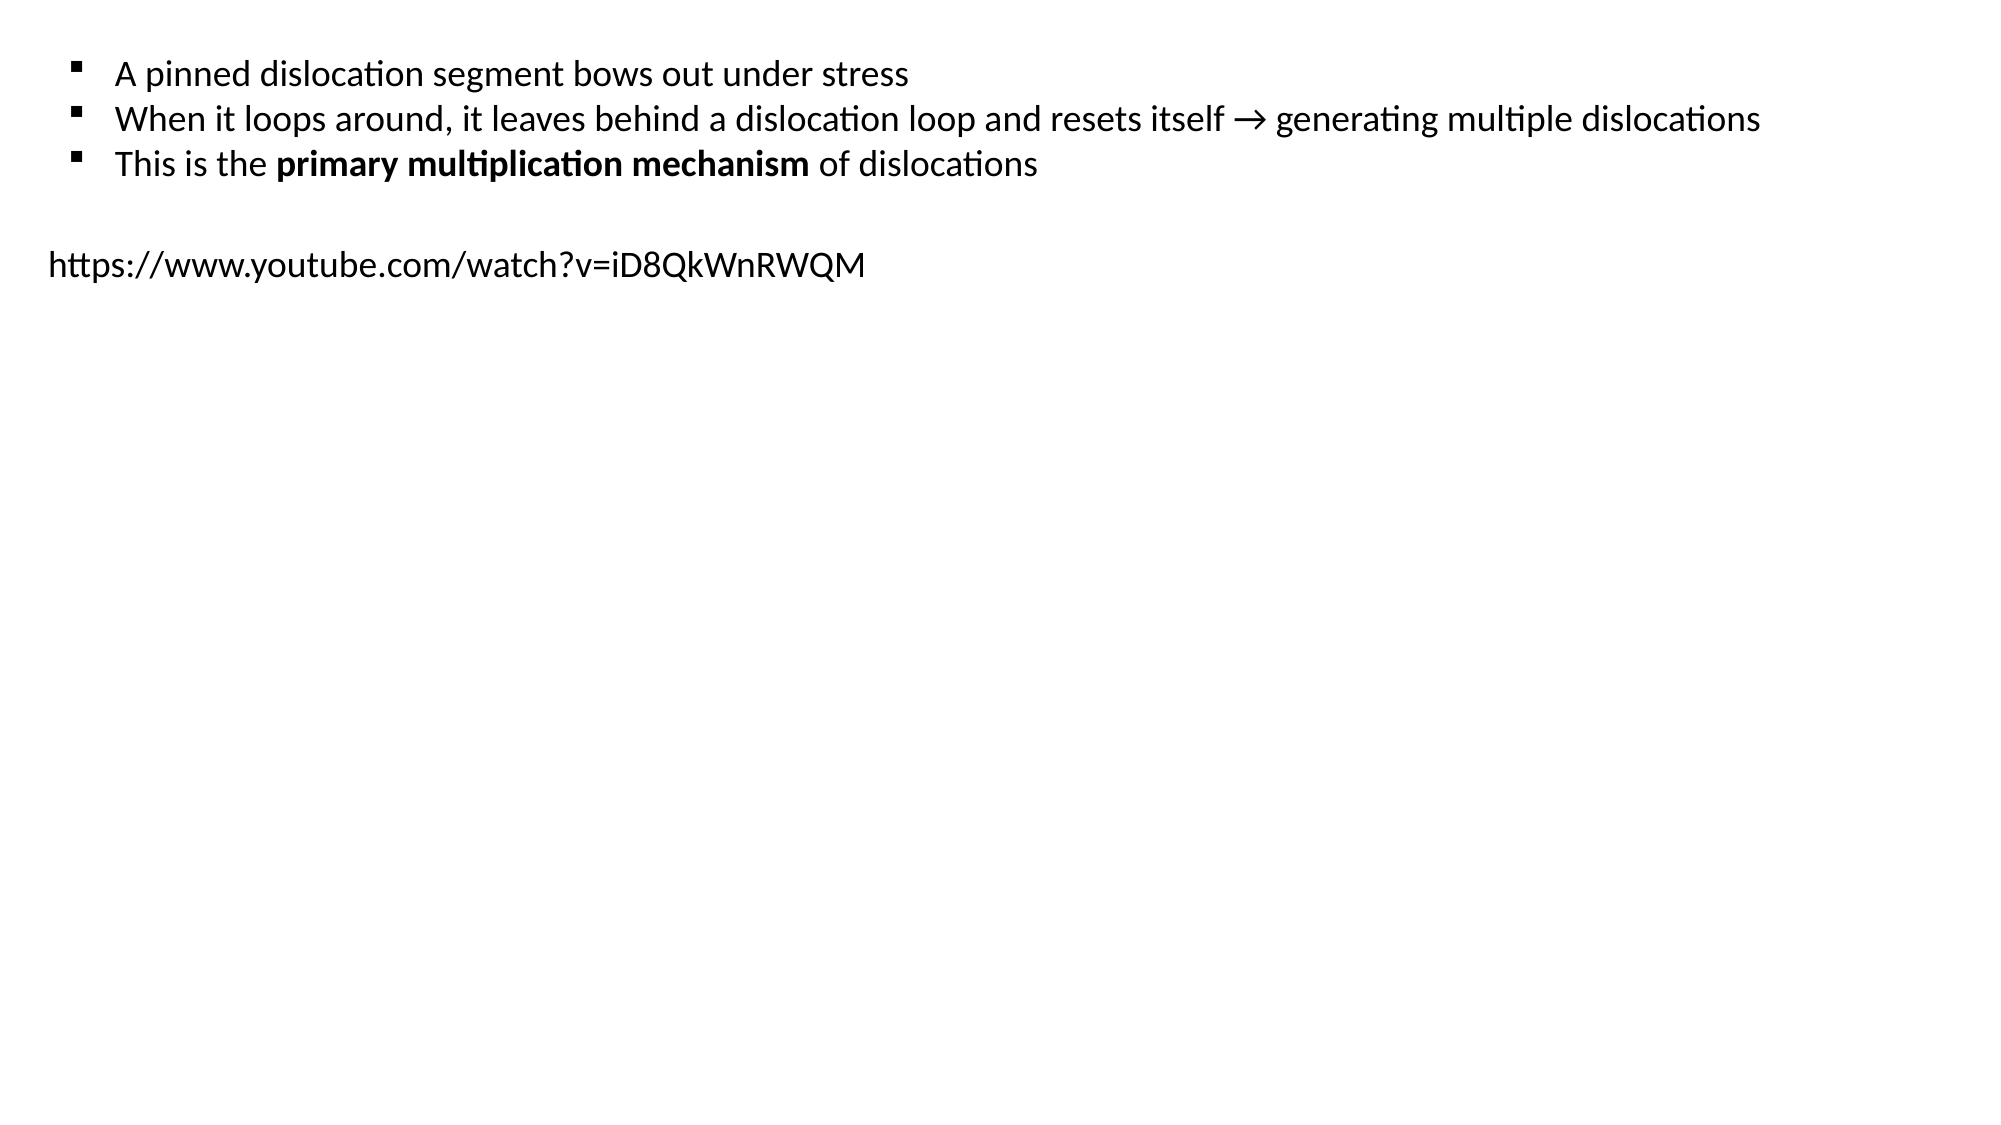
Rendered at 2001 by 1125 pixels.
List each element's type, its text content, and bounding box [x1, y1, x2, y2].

text_box https://www.youtube.com/watch?v=iD8QkWnRWQM [33, 232, 1034, 292]
text_box A pinned dislocation segment bows out under stress When it loops around, it leaves behind a dislocation loop and resets itself → generating multiple dislocations This is the primary multiplication mechanism of dislocations [53, 41, 1779, 192]
